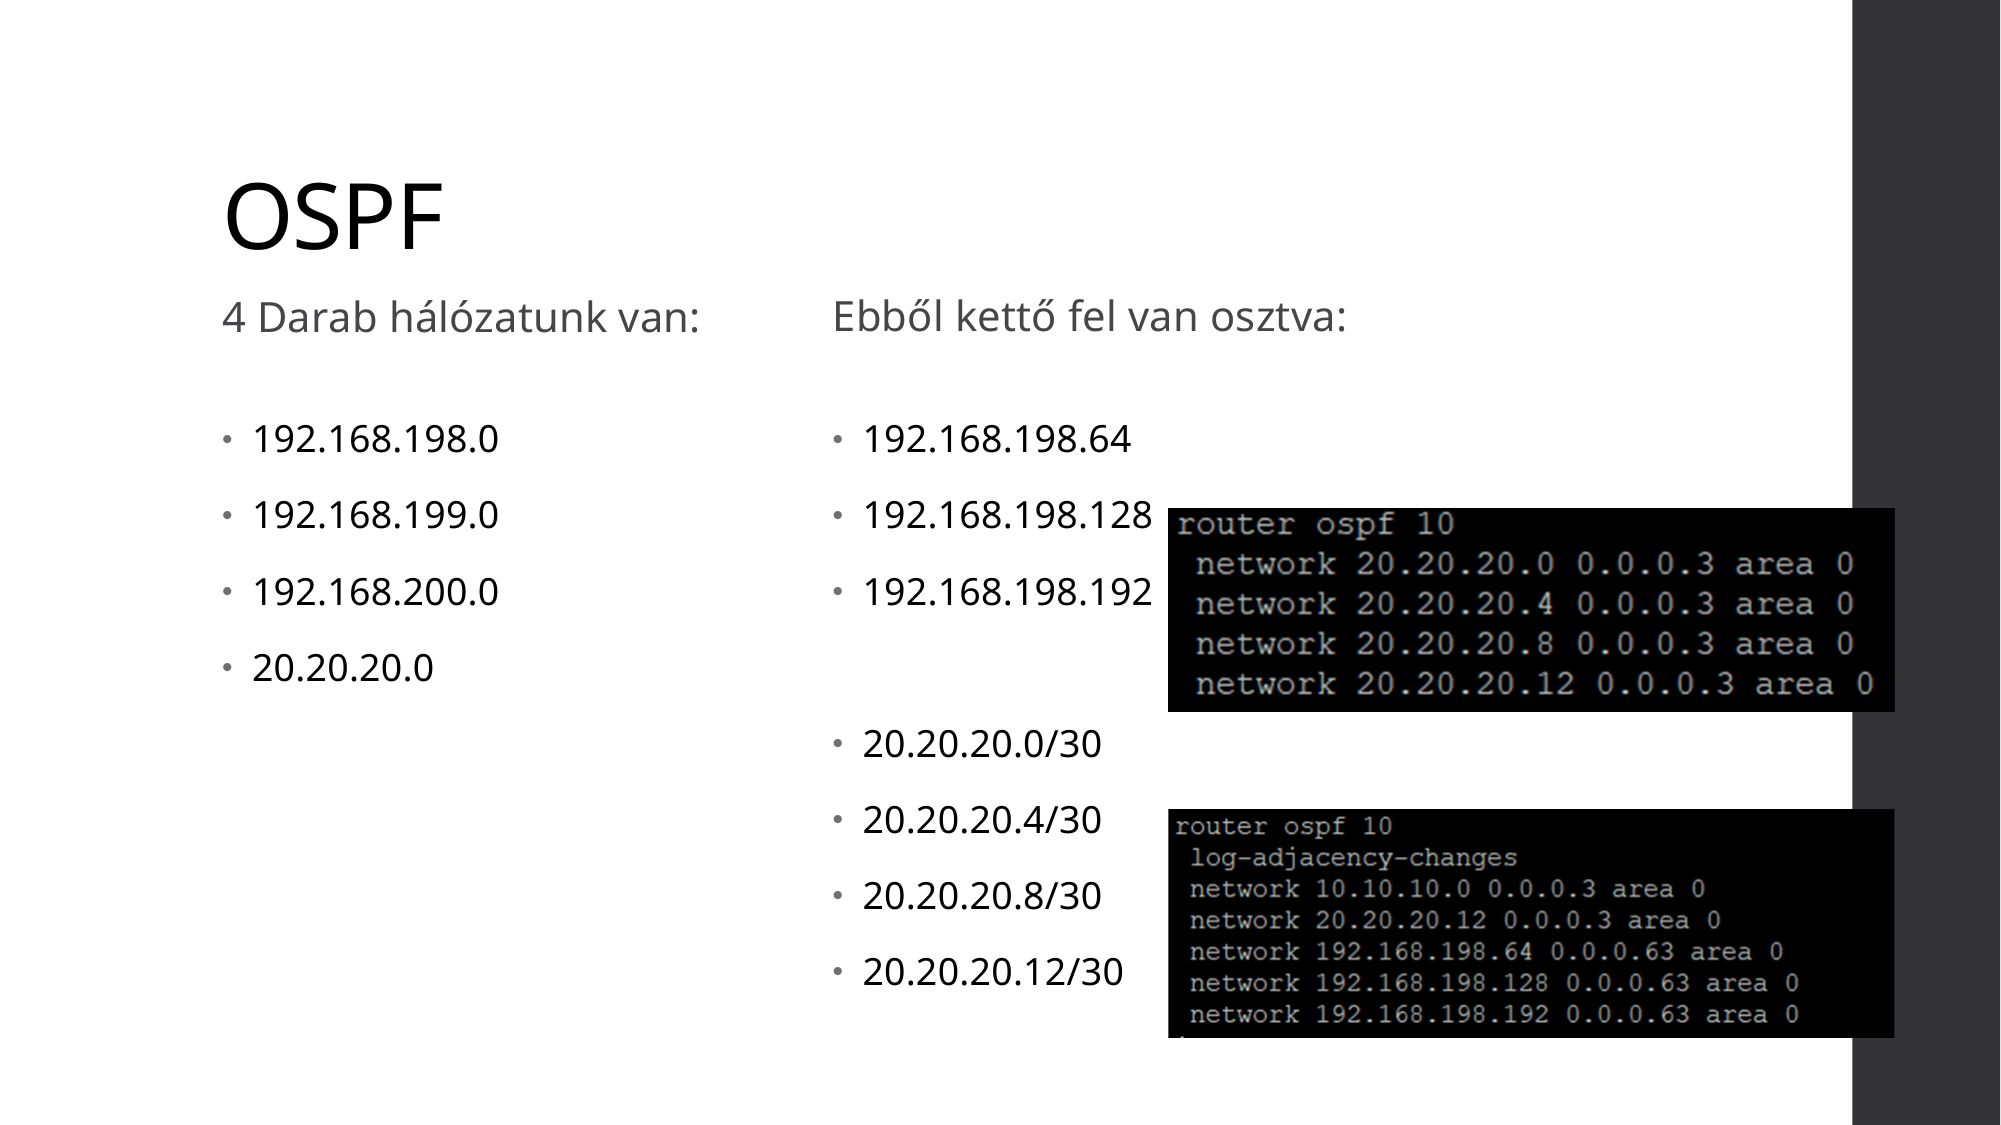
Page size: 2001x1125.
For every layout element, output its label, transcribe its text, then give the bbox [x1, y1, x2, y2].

list 192.168.198.0 192.168.199.0 192.168.200.0 20.20.20.0 [206, 411, 817, 1013]
list Ebből kettő fel van osztva: [817, 280, 1553, 401]
title OSPF [206, 60, 1797, 278]
list 192.168.198.64 192.168.198.128 192.168.198.192 20.20.20.0/30 20.20.20.4/30 20.20.20.8/30 20.20.20.12/30 [817, 411, 1553, 1013]
picture [1168, 508, 1895, 712]
list 4 Darab hálózatunk van: [206, 281, 942, 402]
picture [1168, 808, 1895, 1039]
